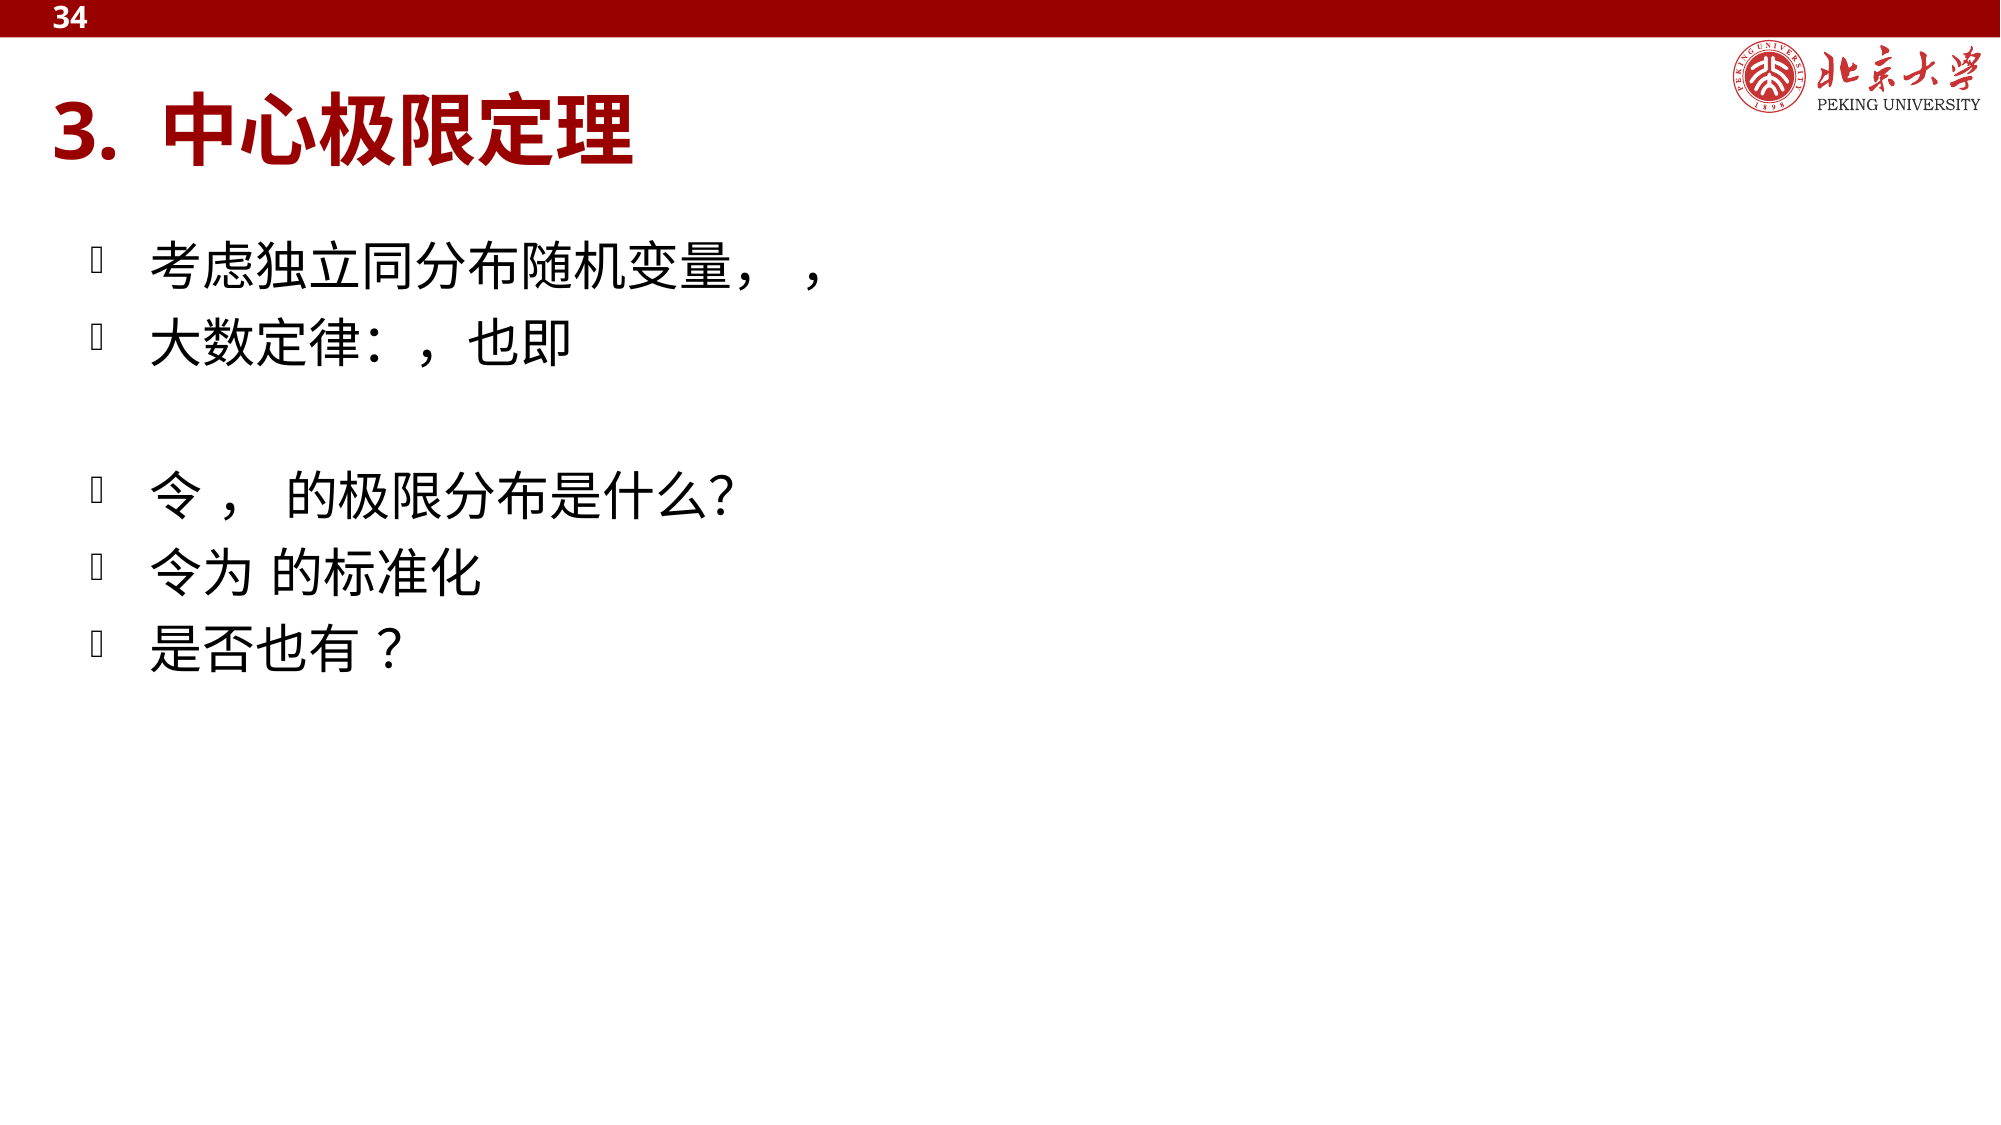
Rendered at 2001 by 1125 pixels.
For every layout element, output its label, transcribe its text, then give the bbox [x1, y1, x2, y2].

title 3. 中心极限定理 [37, 62, 1951, 194]
slide_number 34 [37, 5, 225, 34]
